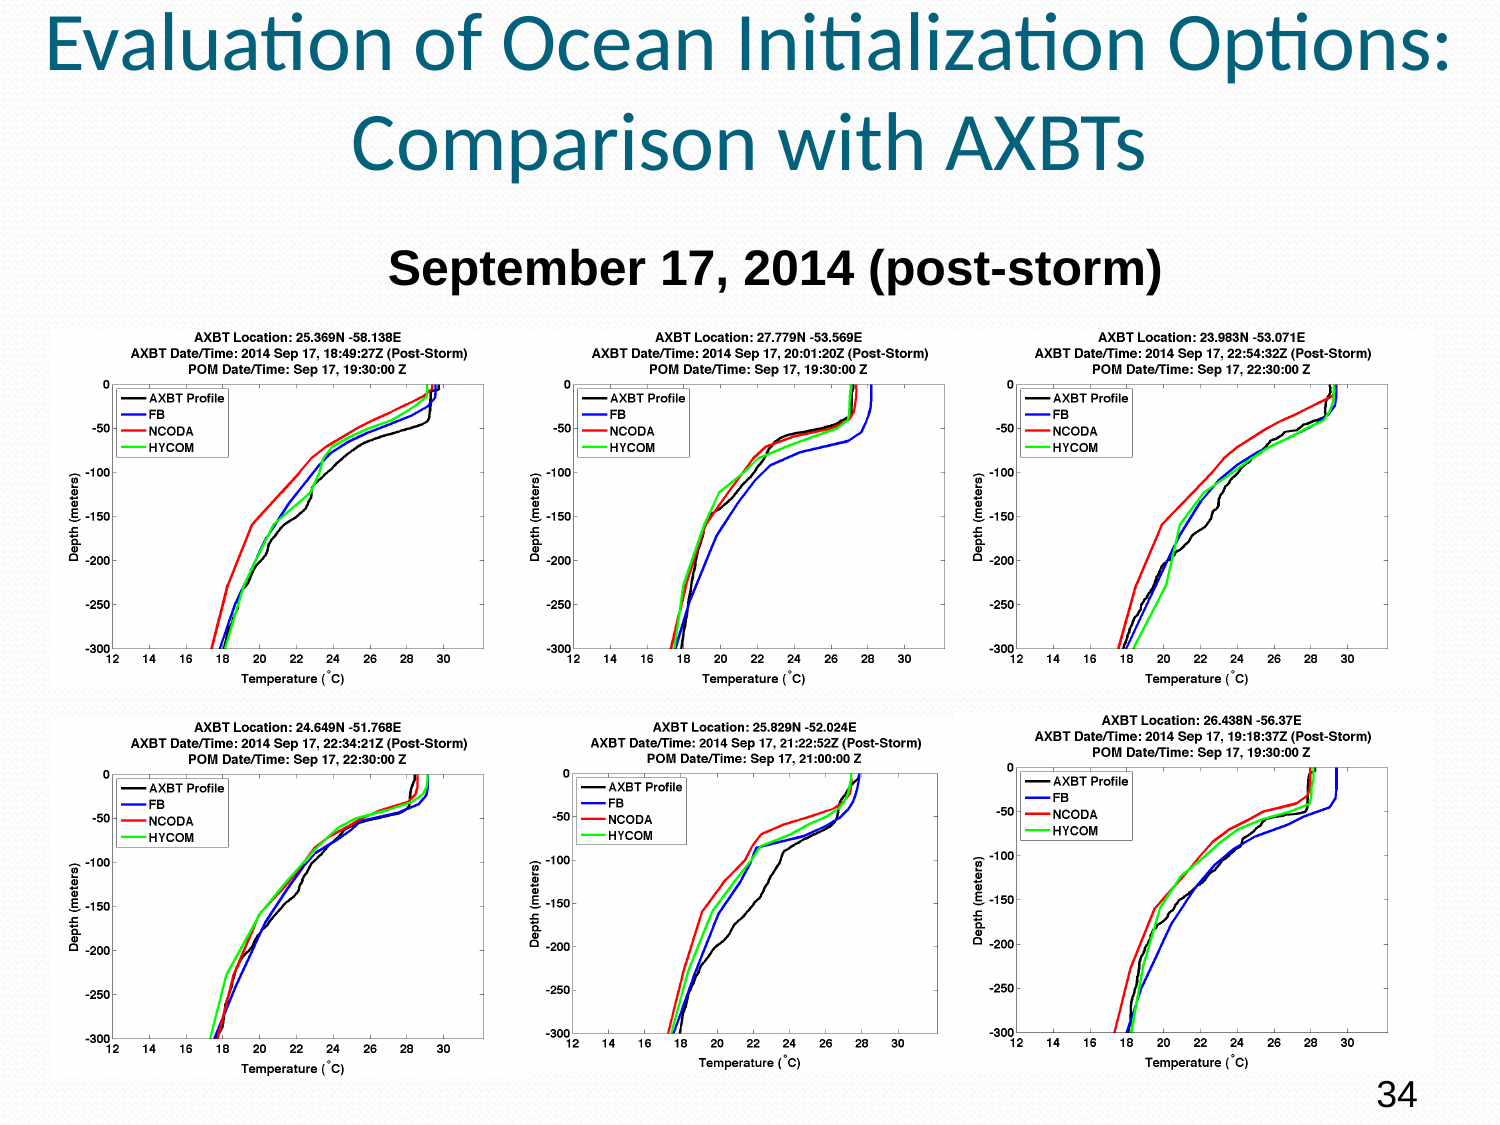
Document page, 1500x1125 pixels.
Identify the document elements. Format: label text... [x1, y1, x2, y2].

picture [49, 328, 1434, 688]
text_box September 17, 2014 (post-storm) [373, 228, 1179, 303]
title Evaluation of Ocean Initialization Options: Comparison with AXBTs [0, 0, 1500, 188]
picture [954, 712, 1433, 1072]
picture [49, 718, 951, 1078]
